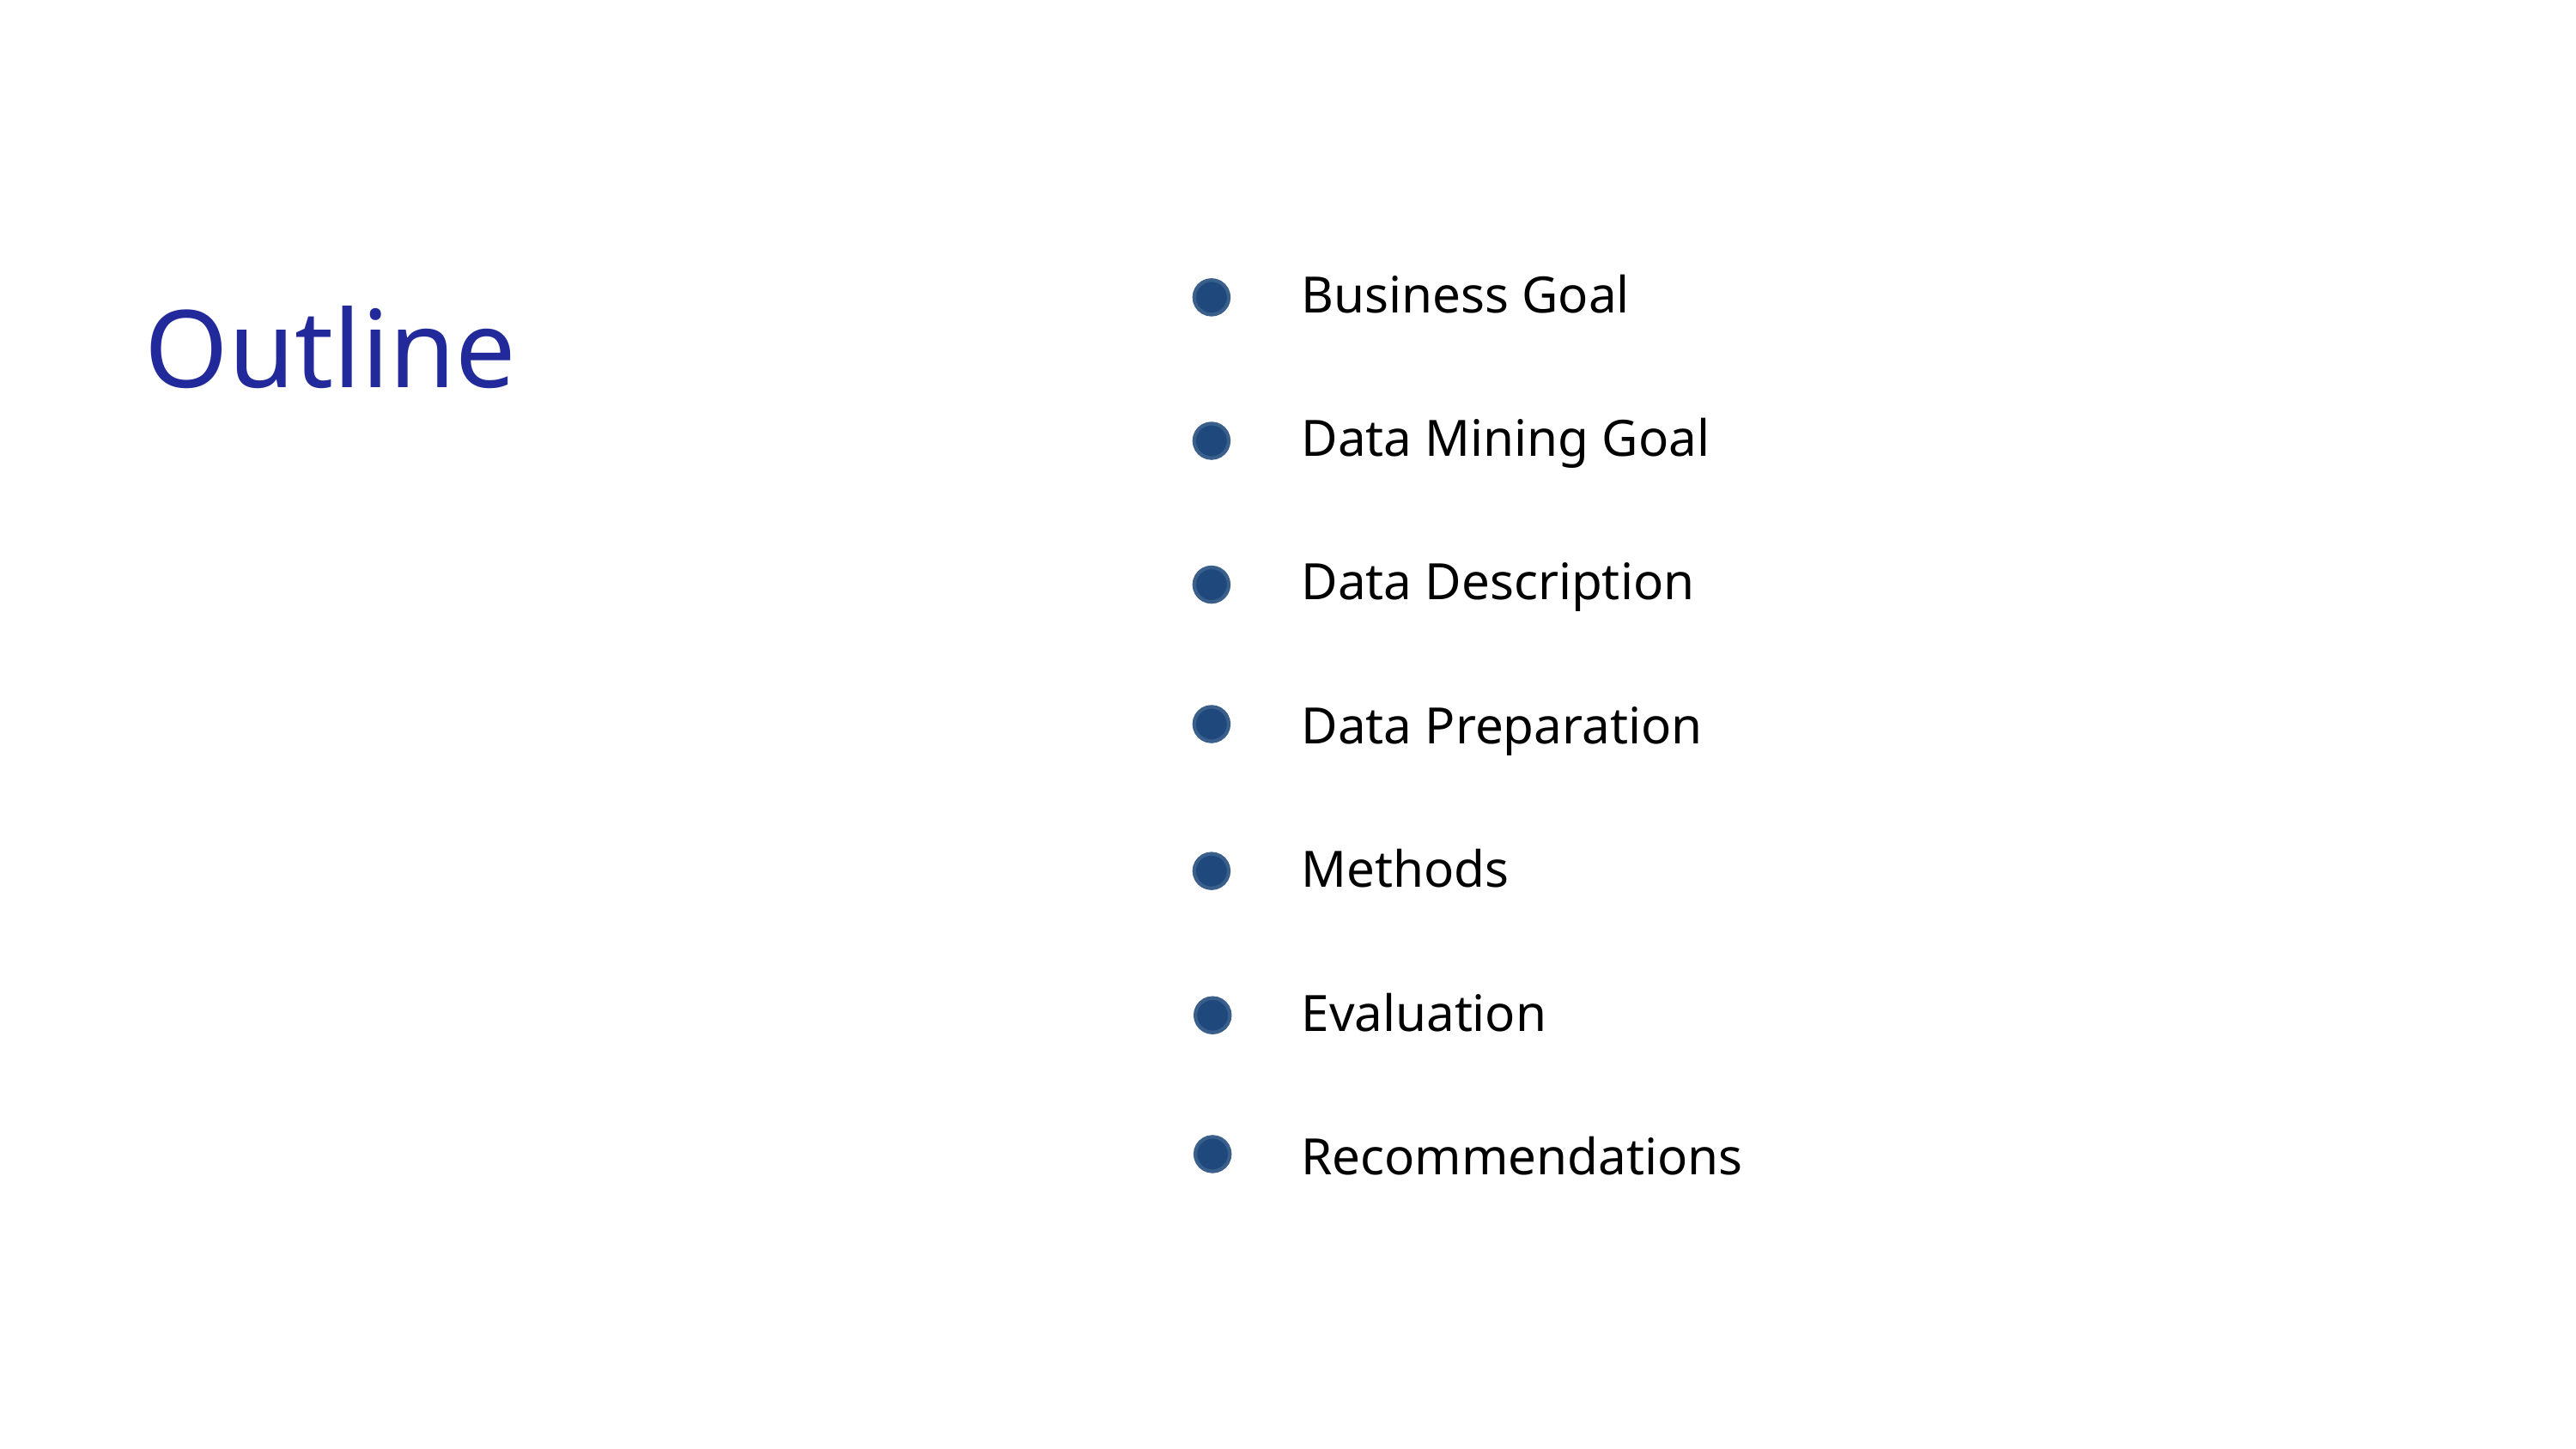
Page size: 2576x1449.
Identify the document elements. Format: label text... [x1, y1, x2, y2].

text_box [1193, 1135, 1232, 1173]
text_box [1192, 421, 1231, 460]
text_box [1192, 705, 1231, 743]
text_box Business Goal Data Mining Goal Data Description Data Preparation Methods Evaluation Recommendations [1288, 263, 2576, 1274]
text_box Outline [144, 280, 1002, 409]
text_box [1192, 565, 1231, 604]
text_box [1193, 996, 1232, 1034]
text_box [1192, 852, 1231, 890]
text_box [1192, 278, 1231, 317]
